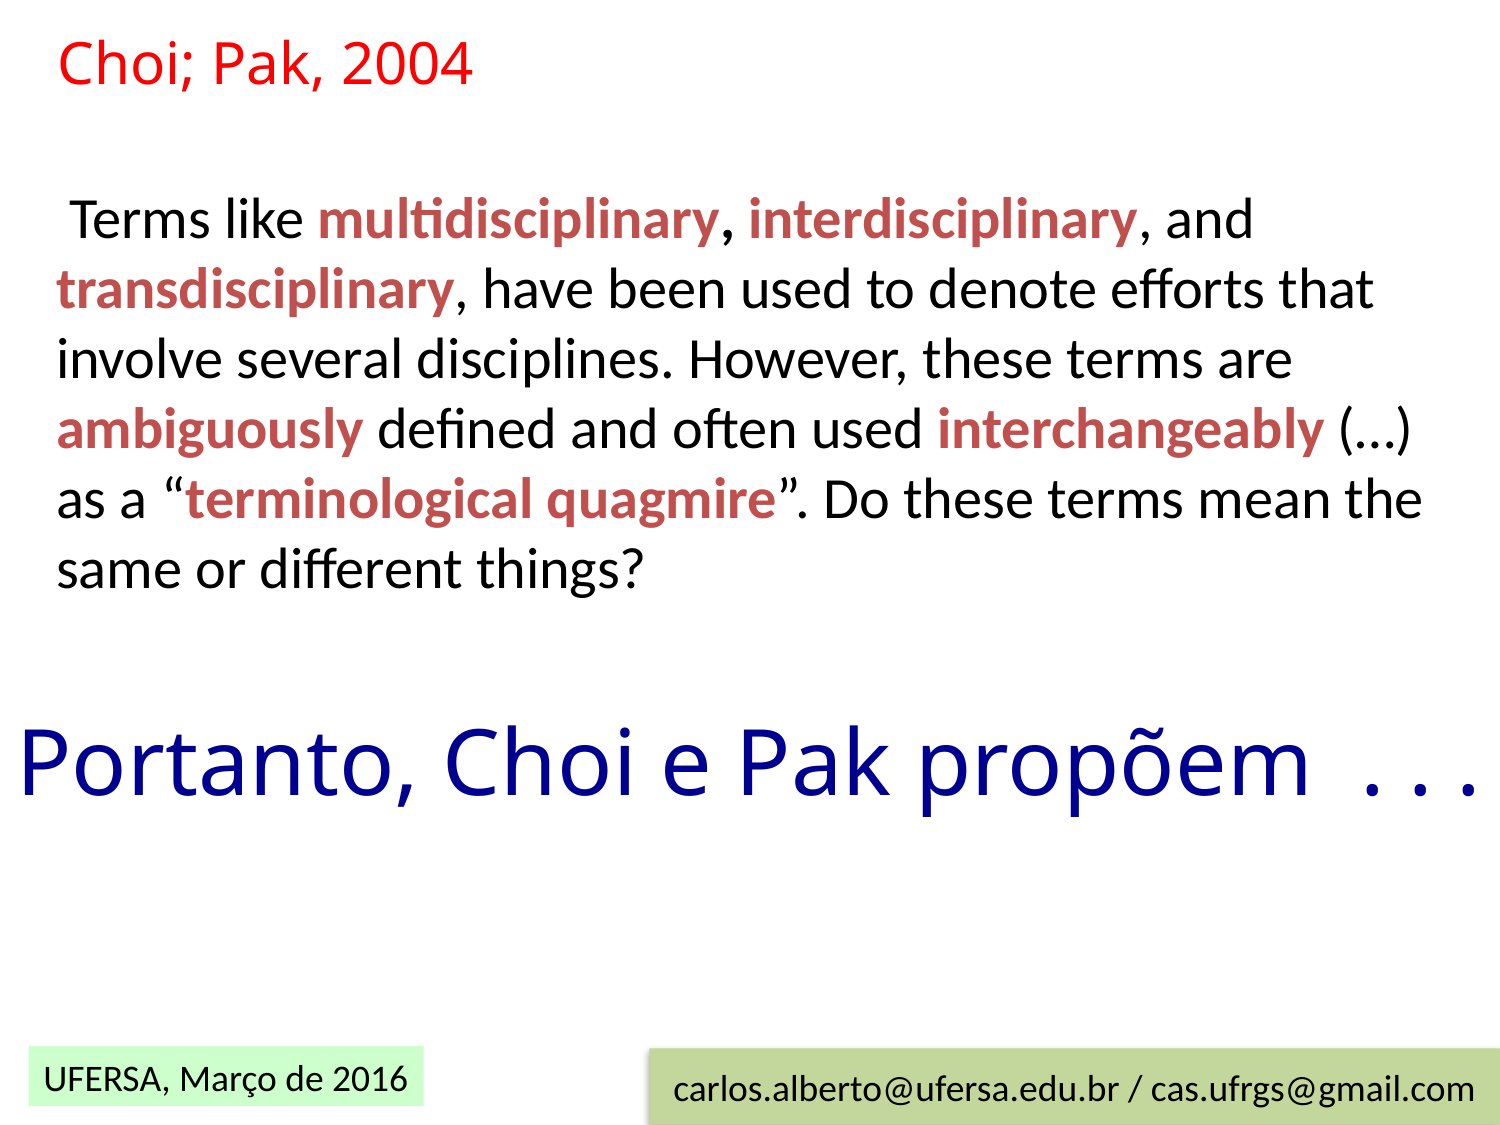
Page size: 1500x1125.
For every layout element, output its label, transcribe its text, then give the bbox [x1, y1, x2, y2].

text_box Choi; Pak, 2004 [29, 19, 502, 104]
text_box carlos.alberto@ufersa.edu.br / cas.ufrgs@gmail.com [649, 1048, 1500, 1125]
text_box Terms like multidisciplinary, interdisciplinary, and transdisciplinary, have been used to denote efforts that involve several disciplines. However, these terms are ambiguously defined and often used interchangeably (…) as a “terminological quagmire”. Do these terms mean the same or different things? [41, 172, 1459, 608]
text_box Portanto, Choi e Pak propõem . . . [0, 696, 1500, 821]
